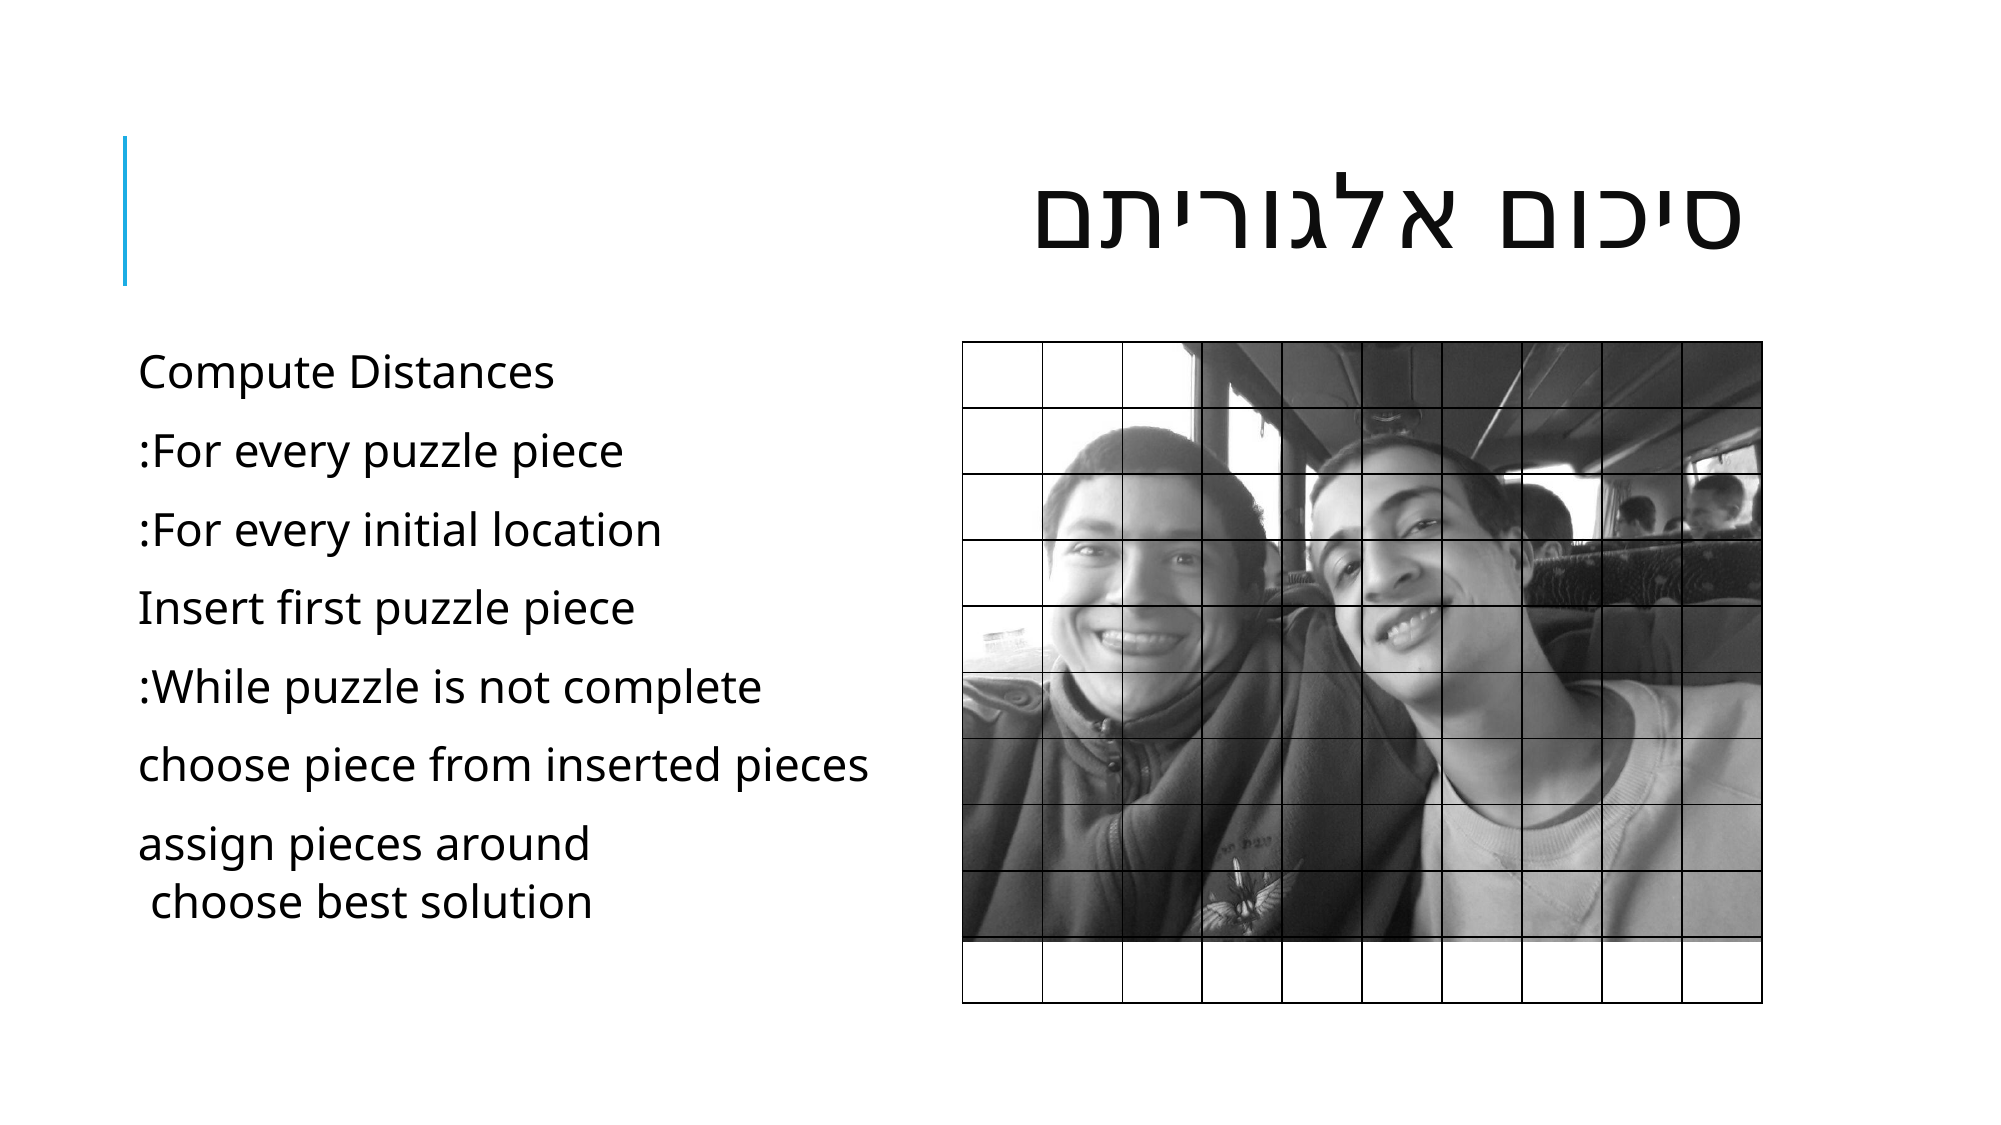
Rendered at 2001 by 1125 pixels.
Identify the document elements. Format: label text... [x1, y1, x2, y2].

picture [962, 341, 1763, 943]
table_cell [1043, 950, 1122, 1002]
table_cell [1443, 950, 1521, 1002]
table_cell [1523, 950, 1601, 1002]
title סיכום אלגוריתם [168, 96, 1763, 341]
table_cell [963, 950, 1042, 1002]
list Compute Distances For every puzzle piece: For every initial location: Insert first puzzle piece While puzzle is not complete: choose piece from inserted pieces assign pieces around choose best solution [130, 341, 962, 1002]
table_cell [1363, 950, 1441, 1002]
table_cell [1123, 950, 1201, 1002]
table_cell [1203, 950, 1281, 1002]
table_cell [1283, 950, 1361, 1002]
table_cell [1683, 950, 1761, 1002]
table_cell [1603, 950, 1681, 1002]
